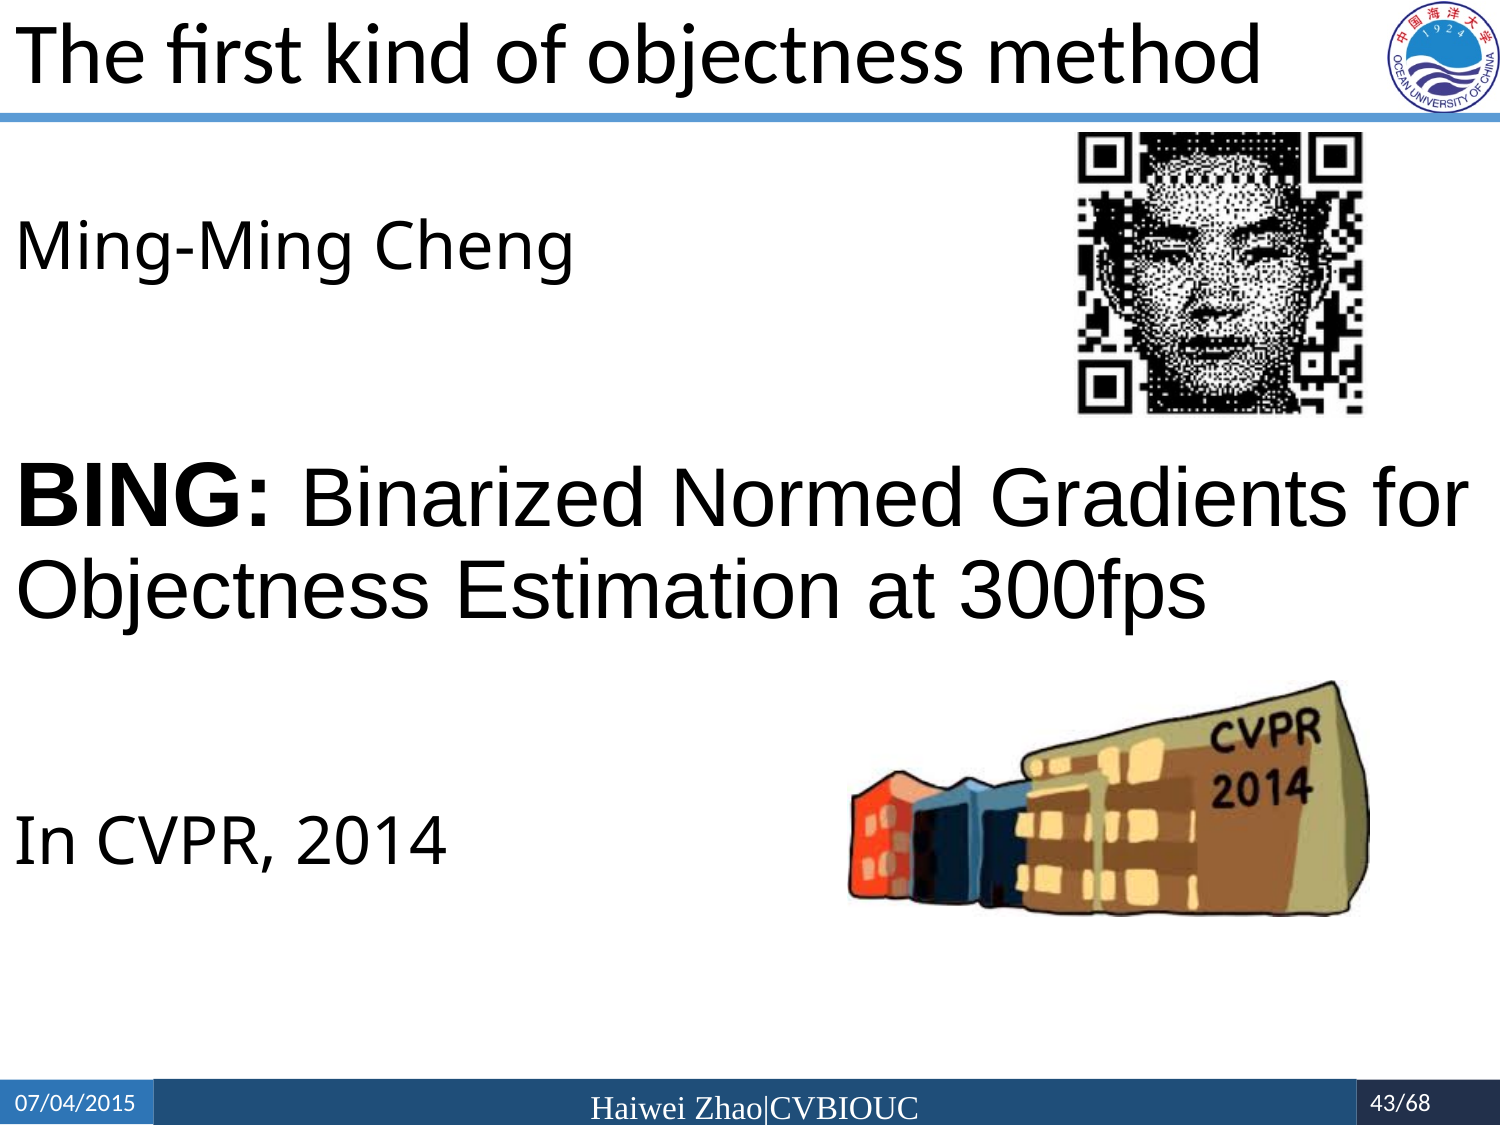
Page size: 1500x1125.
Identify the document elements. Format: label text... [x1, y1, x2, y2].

picture [847, 680, 1370, 917]
title The first kind of objectness method [0, 0, 1375, 110]
picture [1073, 132, 1368, 418]
text_box Ming-Ming Cheng [0, 195, 636, 291]
text_box In CVPR, 2014 [0, 790, 600, 886]
text_box BING: Binarized Normed Gradients for Objectness Estimation at 300fps [0, 366, 1500, 718]
picture [1387, 1, 1500, 112]
